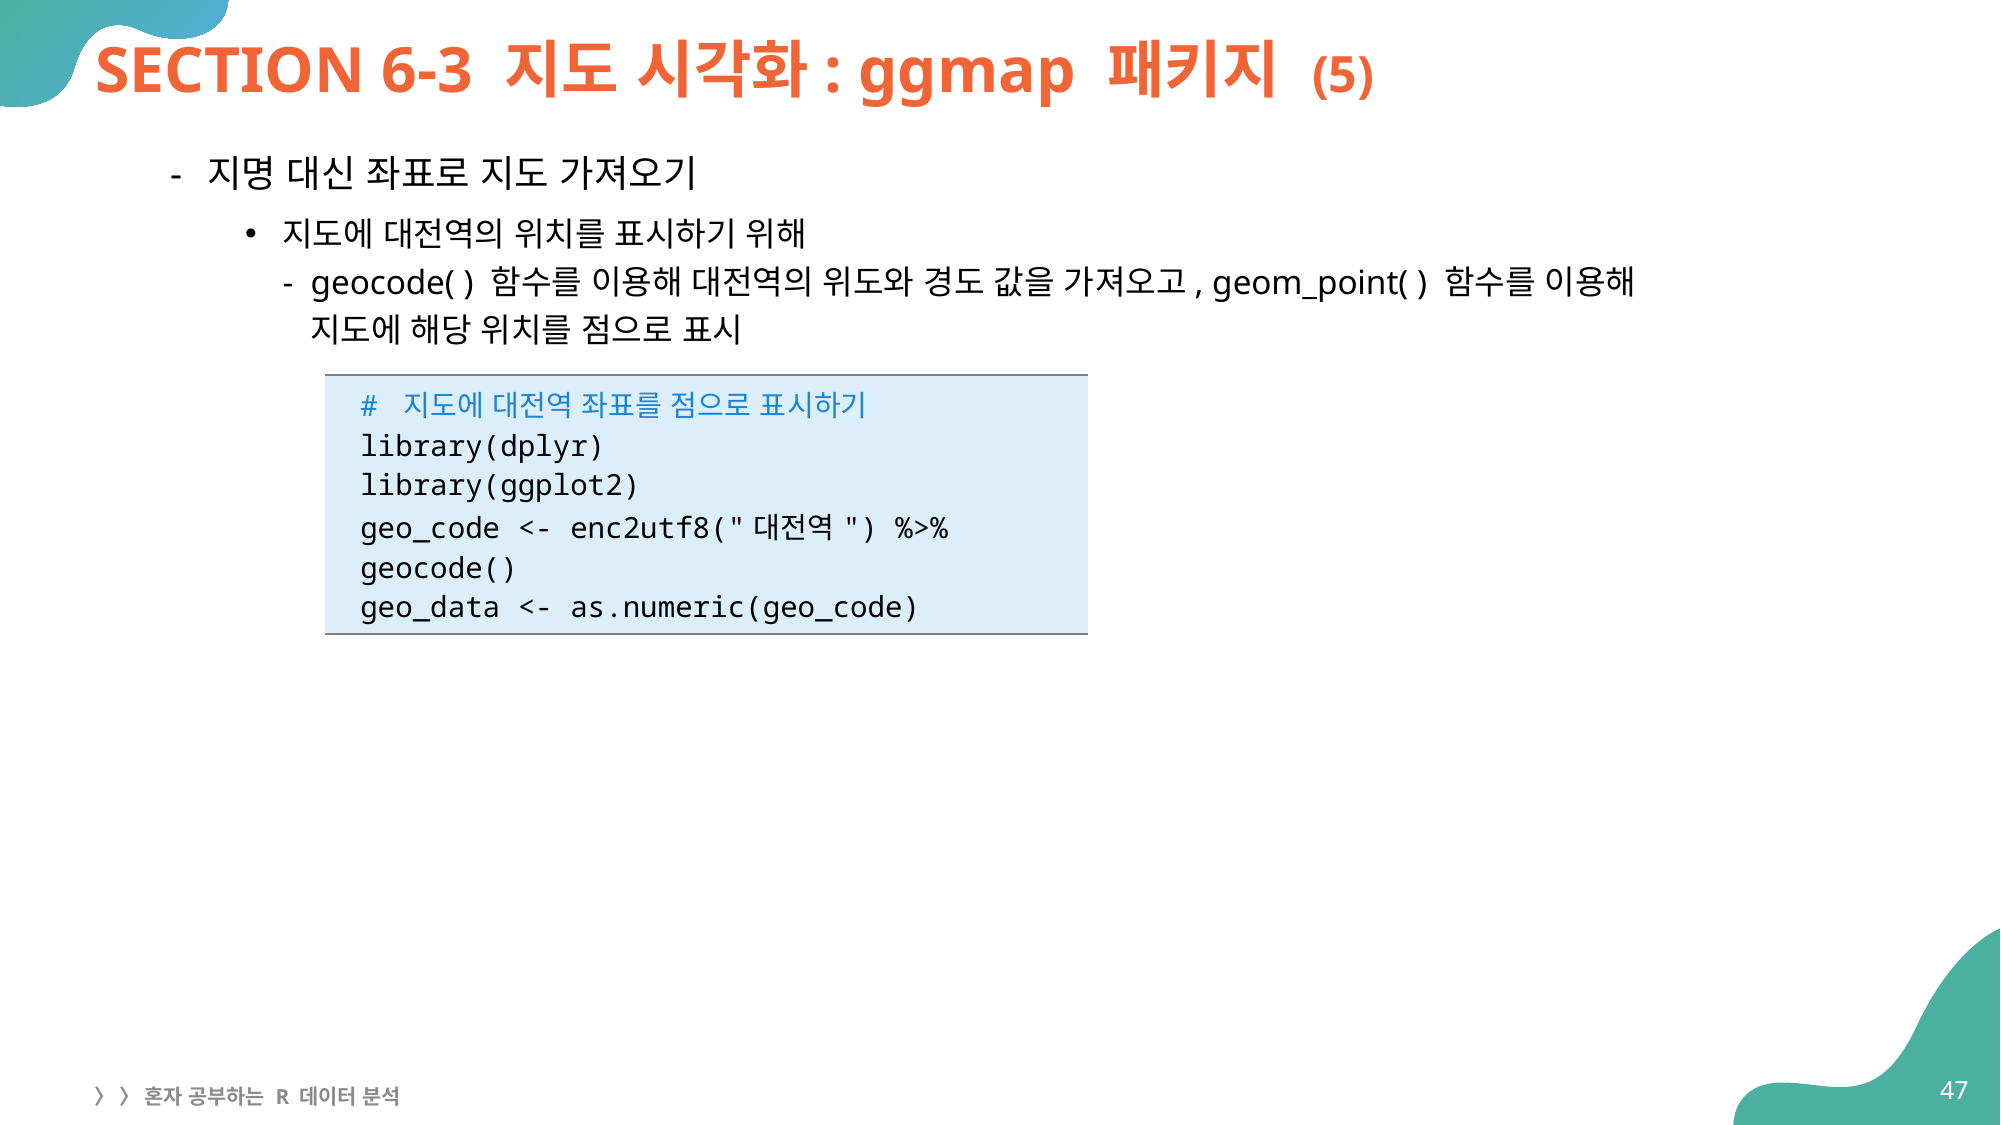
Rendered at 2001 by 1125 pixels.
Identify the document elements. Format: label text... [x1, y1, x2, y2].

table_header # 지도에 대전역 좌표를 점으로 표시하기 library(dplyr) library(ggplot2) geo_code <- enc2utf8("대전역") %>% geocode() geo_data <- as.numeric(geo_code) [325, 376, 1088, 633]
list 지명 대신 좌표로 지도 가져오기 지도에 대전역의 위치를 표시하기 위해 - geocode( ) 함수를 이용해 대전역의 위도와 경도 값을 가져오고, geom_point( ) 함수를 이용해 지도에 해당 위치를 점으로 표시 [79, 133, 1931, 996]
footer 〉 〉 혼자 공부하는 R 데이터 분석 [79, 1078, 755, 1114]
slide_number 47 [1917, 1061, 1984, 1122]
title SECTION 6-3 지도 시각화: ggmap 패키지 (5) [79, 17, 1931, 128]
